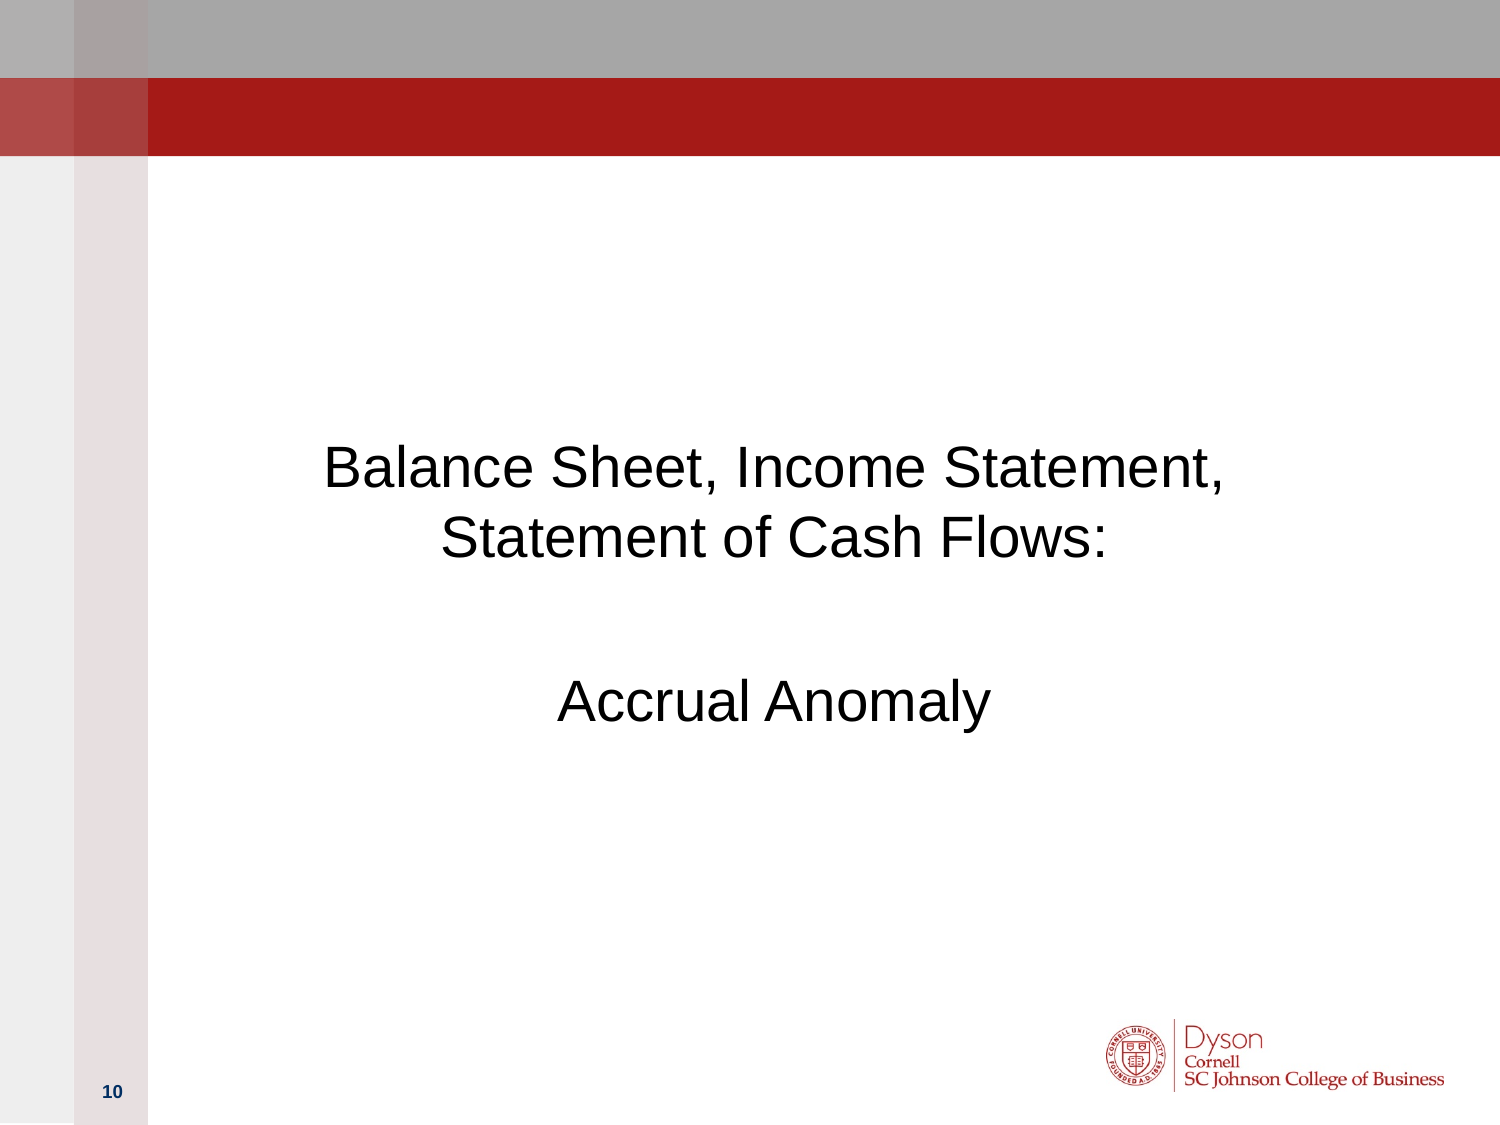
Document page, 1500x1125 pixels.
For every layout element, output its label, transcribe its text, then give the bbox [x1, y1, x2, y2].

picture [1106, 1019, 1444, 1092]
list Balance Sheet, Income Statement, Statement of Cash Flows: Accrual Anomaly [187, 200, 1363, 963]
slide_number 10 [74, 1071, 151, 1125]
